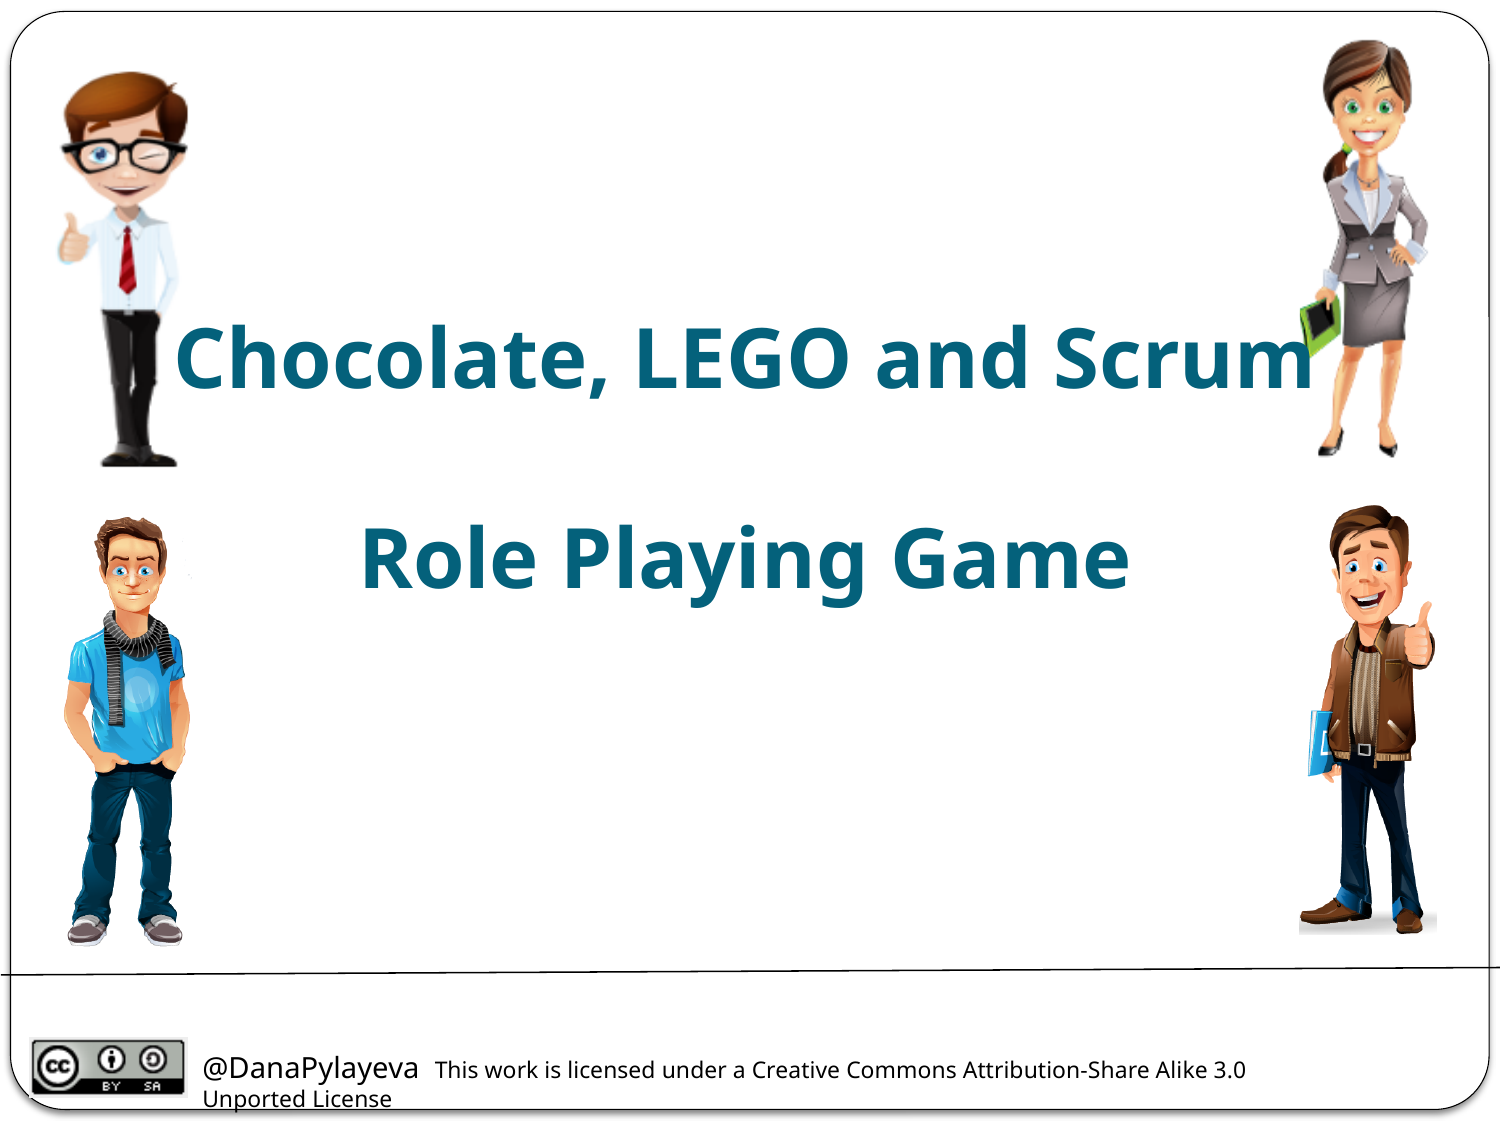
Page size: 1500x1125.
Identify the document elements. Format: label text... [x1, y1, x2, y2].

picture [62, 512, 196, 948]
picture [1299, 499, 1437, 936]
title Chocolate, LEGO and Scrum Role Playing Game [150, 375, 1341, 544]
picture [29, 1037, 188, 1098]
picture [49, 49, 191, 486]
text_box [0, 967, 1500, 976]
picture [1299, 37, 1434, 473]
